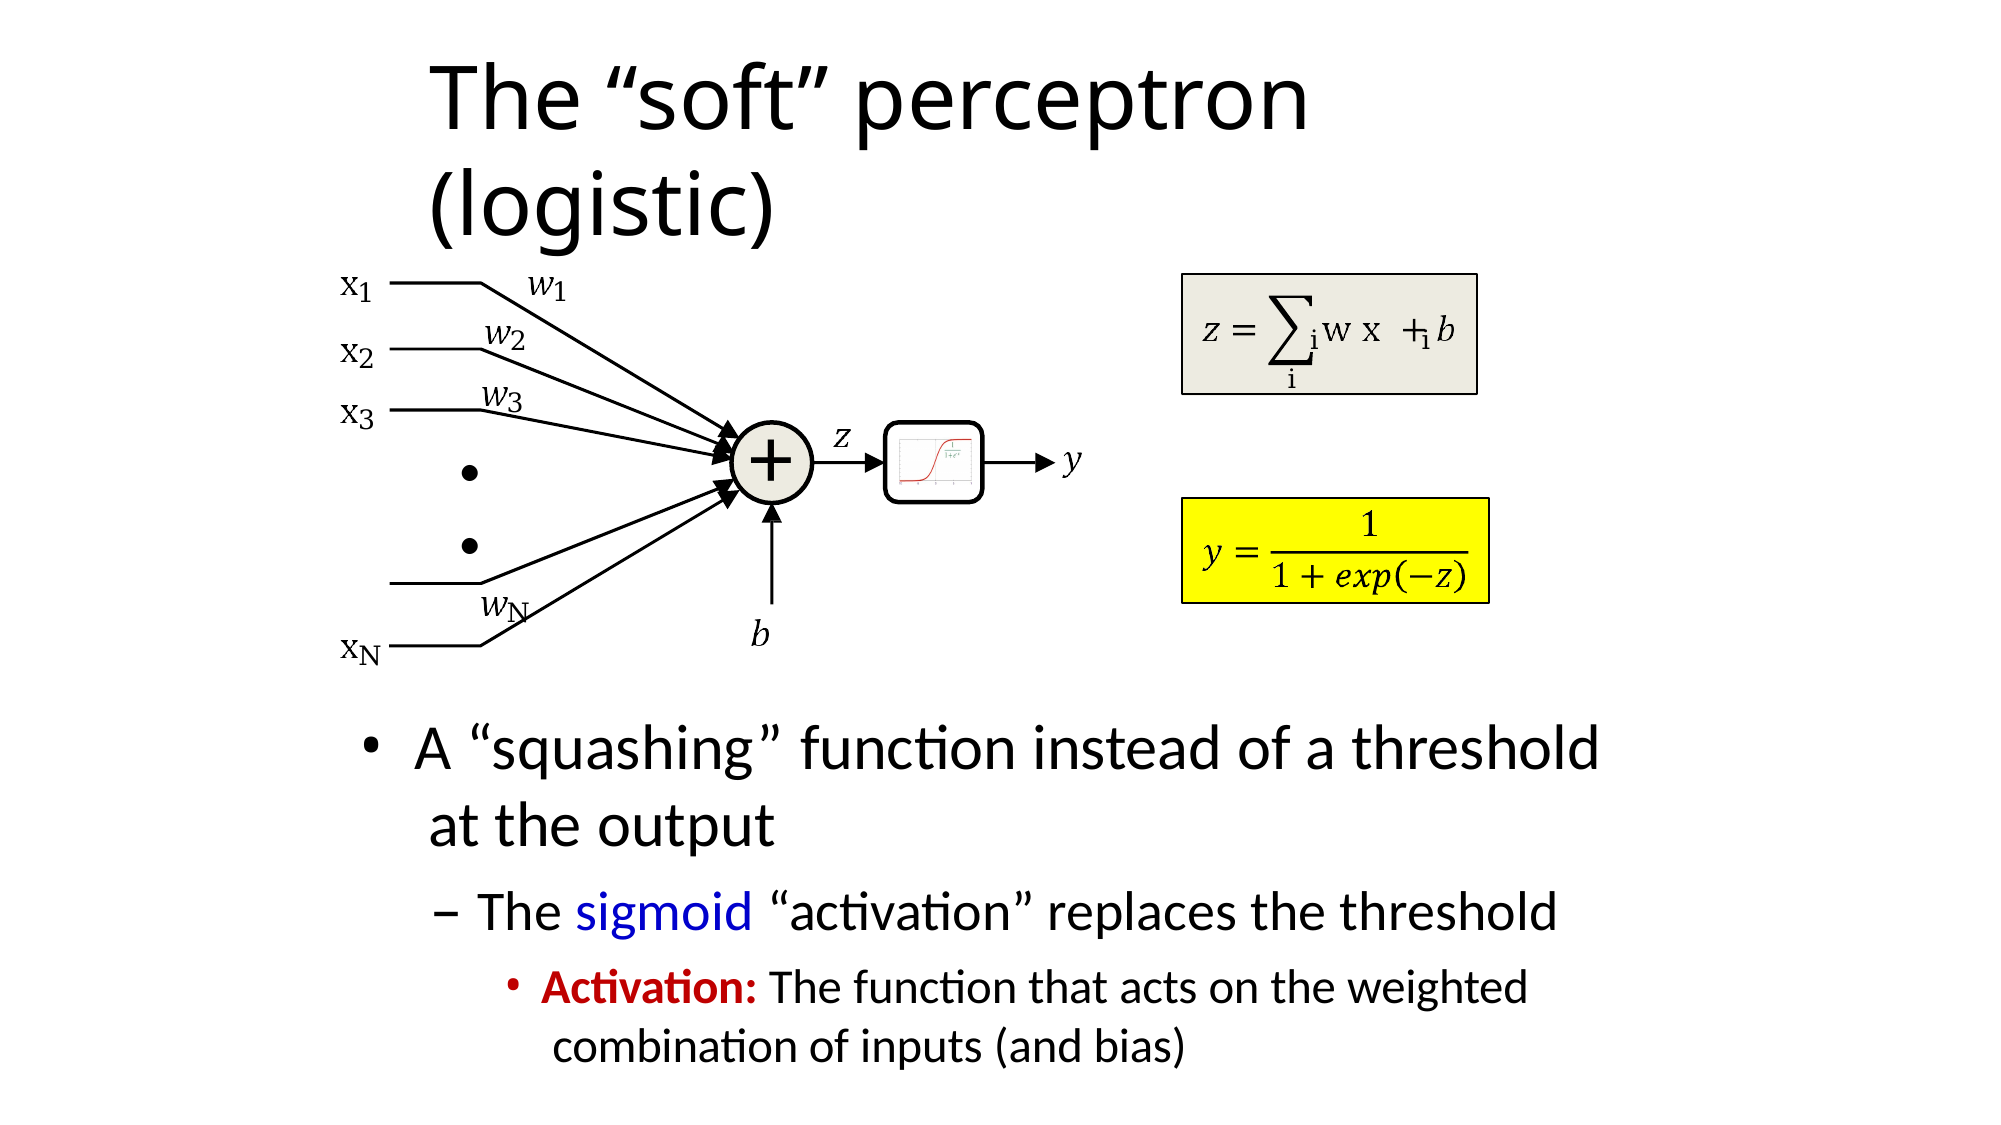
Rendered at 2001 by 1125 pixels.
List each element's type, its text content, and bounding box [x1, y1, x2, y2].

text_box 1 [550, 273, 570, 277]
text_box . [451, 418, 490, 581]
picture [482, 387, 508, 406]
text_box [490, 410, 504, 417]
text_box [1181, 497, 1490, 604]
picture [1062, 452, 1082, 478]
picture [485, 326, 511, 344]
picture [340, 640, 358, 658]
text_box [528, 277, 1056, 646]
text_box 3 [356, 401, 376, 435]
text_box [389, 347, 451, 351]
text_box 1 [355, 274, 375, 308]
text_box [389, 562, 528, 583]
text_box [389, 281, 528, 314]
text_box 2 [356, 340, 376, 374]
text_box 2 [507, 322, 527, 357]
picture [340, 344, 358, 362]
text_box . [451, 345, 490, 418]
text_box A “squashing” function instead of a threshold at the output The sigmoid “activation” replaces the threshold Activation: The function that acts on the weighted combination of inputs (and bias) [357, 703, 1609, 1072]
text_box 3 [504, 384, 524, 418]
title The “soft” perceptron (logistic) [428, 38, 1572, 253]
picture [340, 405, 358, 423]
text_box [1181, 273, 1477, 396]
picture [481, 597, 508, 616]
picture [340, 277, 358, 295]
text_box [490, 350, 528, 370]
text_box N N [356, 583, 529, 671]
text_box [513, 416, 528, 421]
text_box [389, 408, 451, 412]
